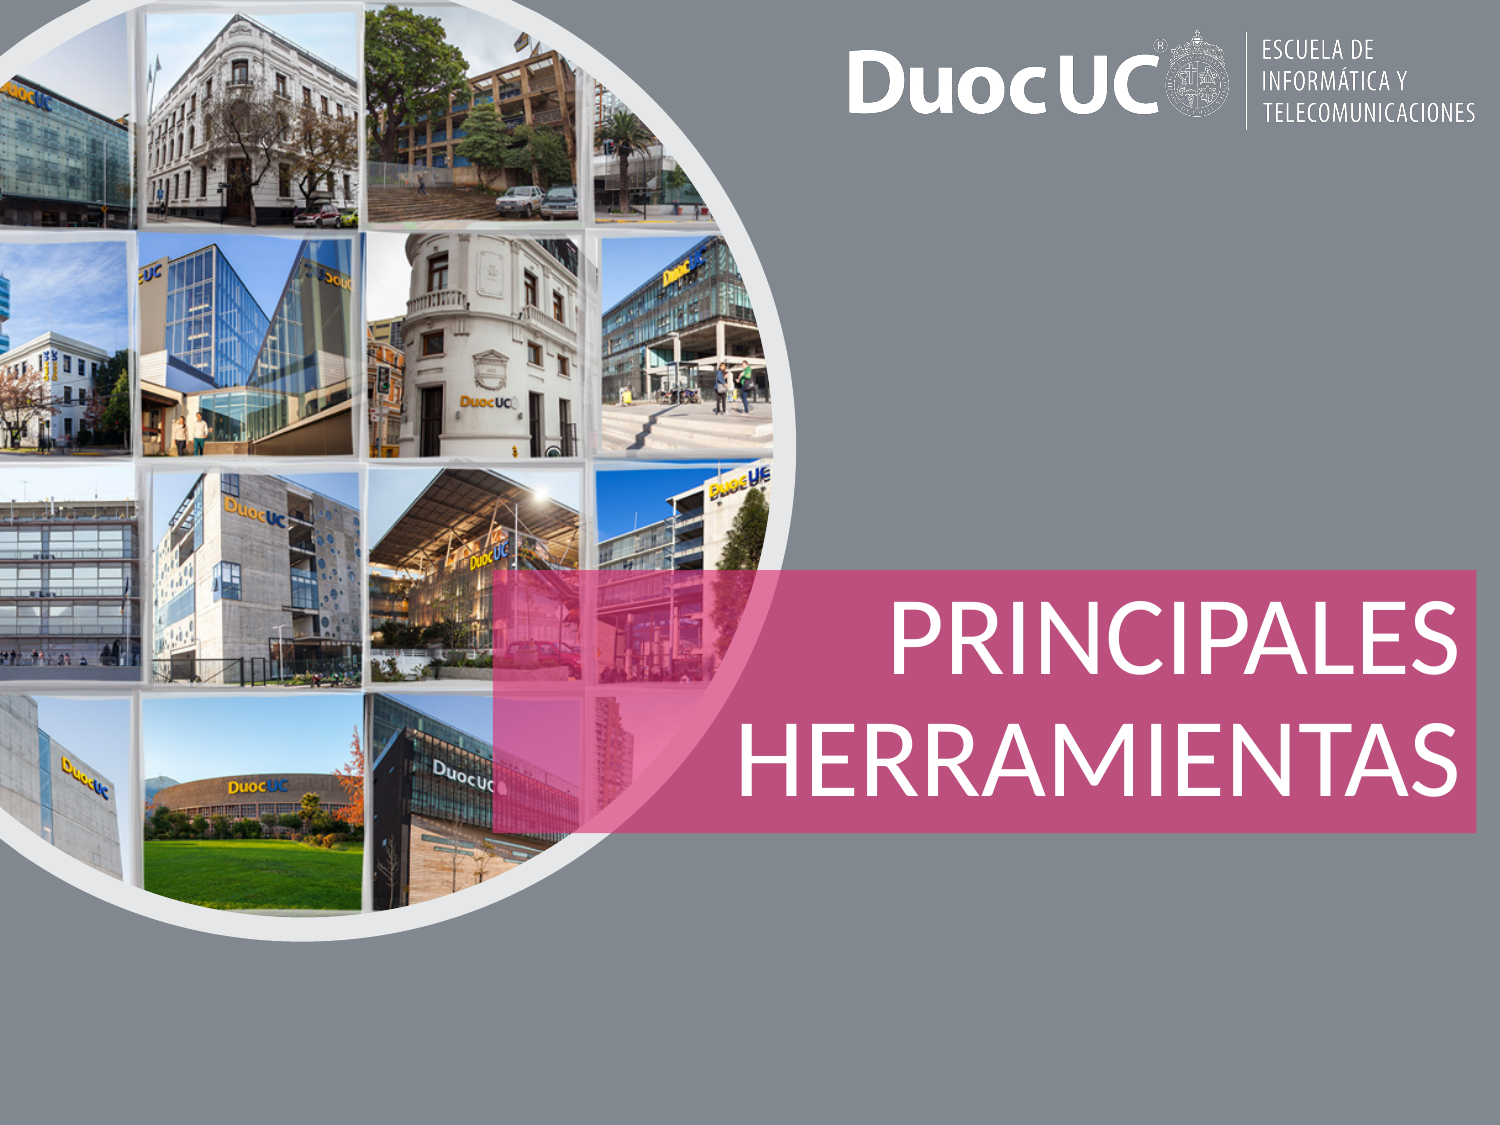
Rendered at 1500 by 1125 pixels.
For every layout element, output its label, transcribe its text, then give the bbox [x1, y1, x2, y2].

title PRINCIPALES HERRAMIENTAS [492, 570, 1477, 834]
picture [849, 30, 1475, 130]
picture [0, 0, 774, 918]
